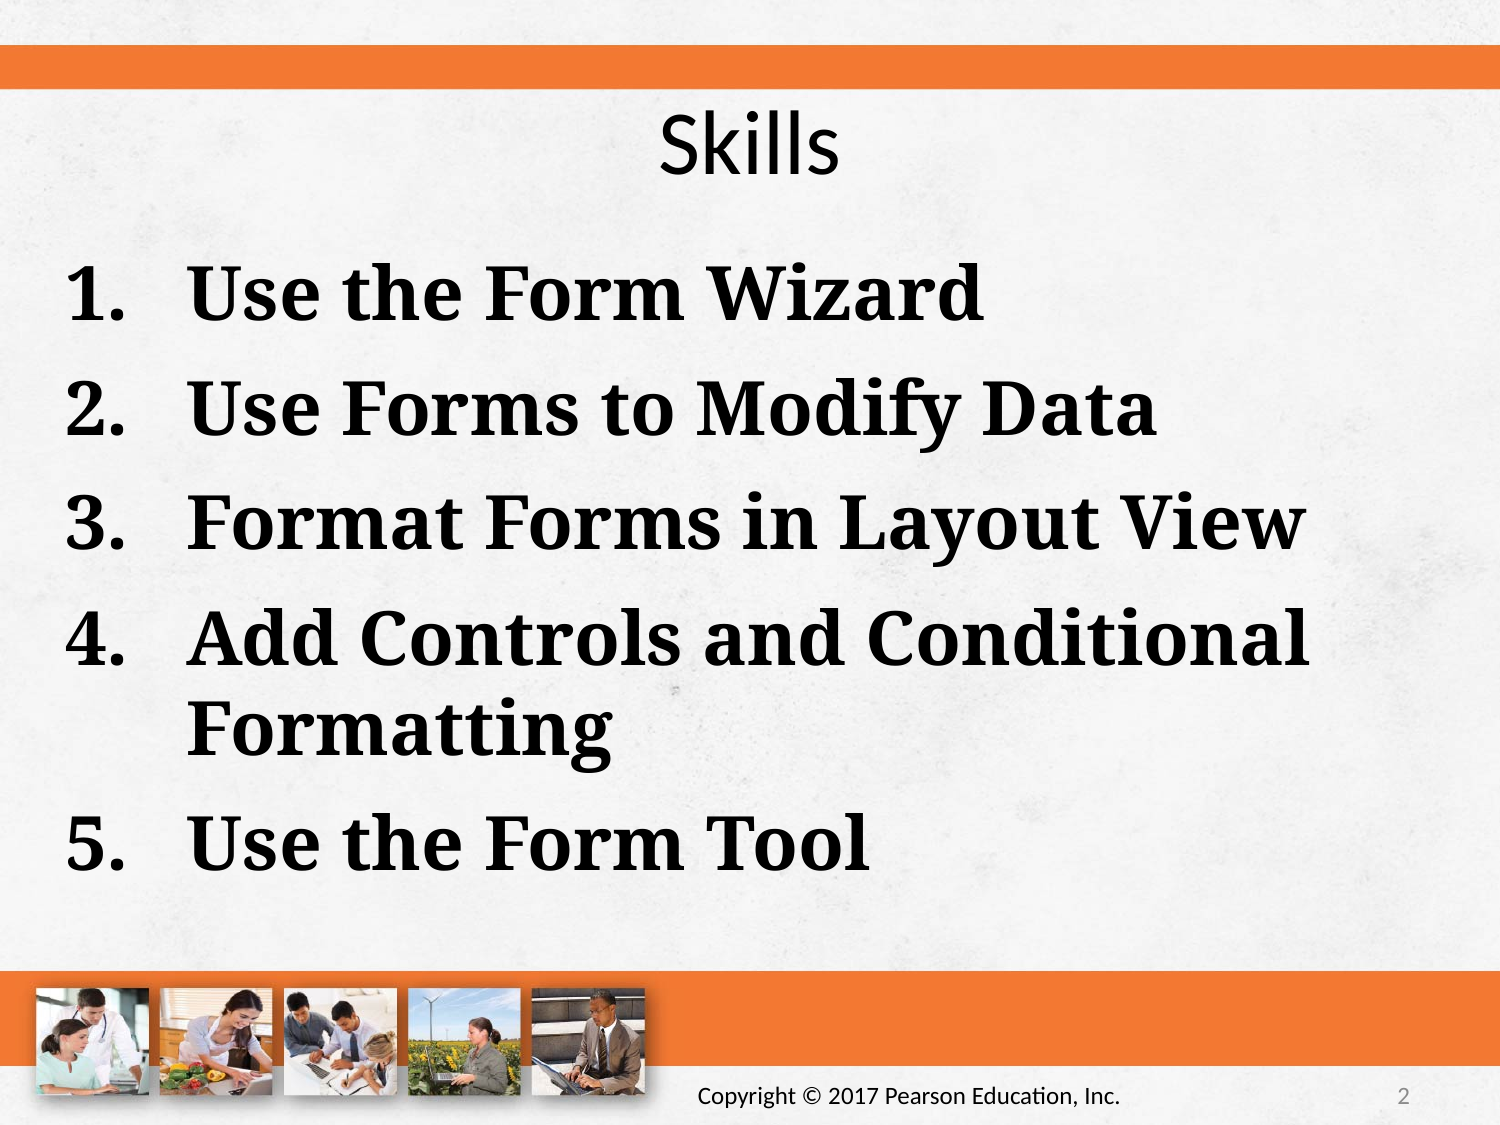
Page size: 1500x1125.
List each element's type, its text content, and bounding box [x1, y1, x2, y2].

footer Copyright © 2017 Pearson Education, Inc. [650, 1065, 1074, 1125]
list Use the Form Wizard Use Forms to Modify Data Format Forms in Layout View Add Controls and Conditional Formatting Use the Form Tool [49, 237, 1451, 901]
picture [0, 0, 1500, 1125]
title Skills [99, 49, 1401, 226]
slide_number 2 [1074, 1065, 1425, 1125]
